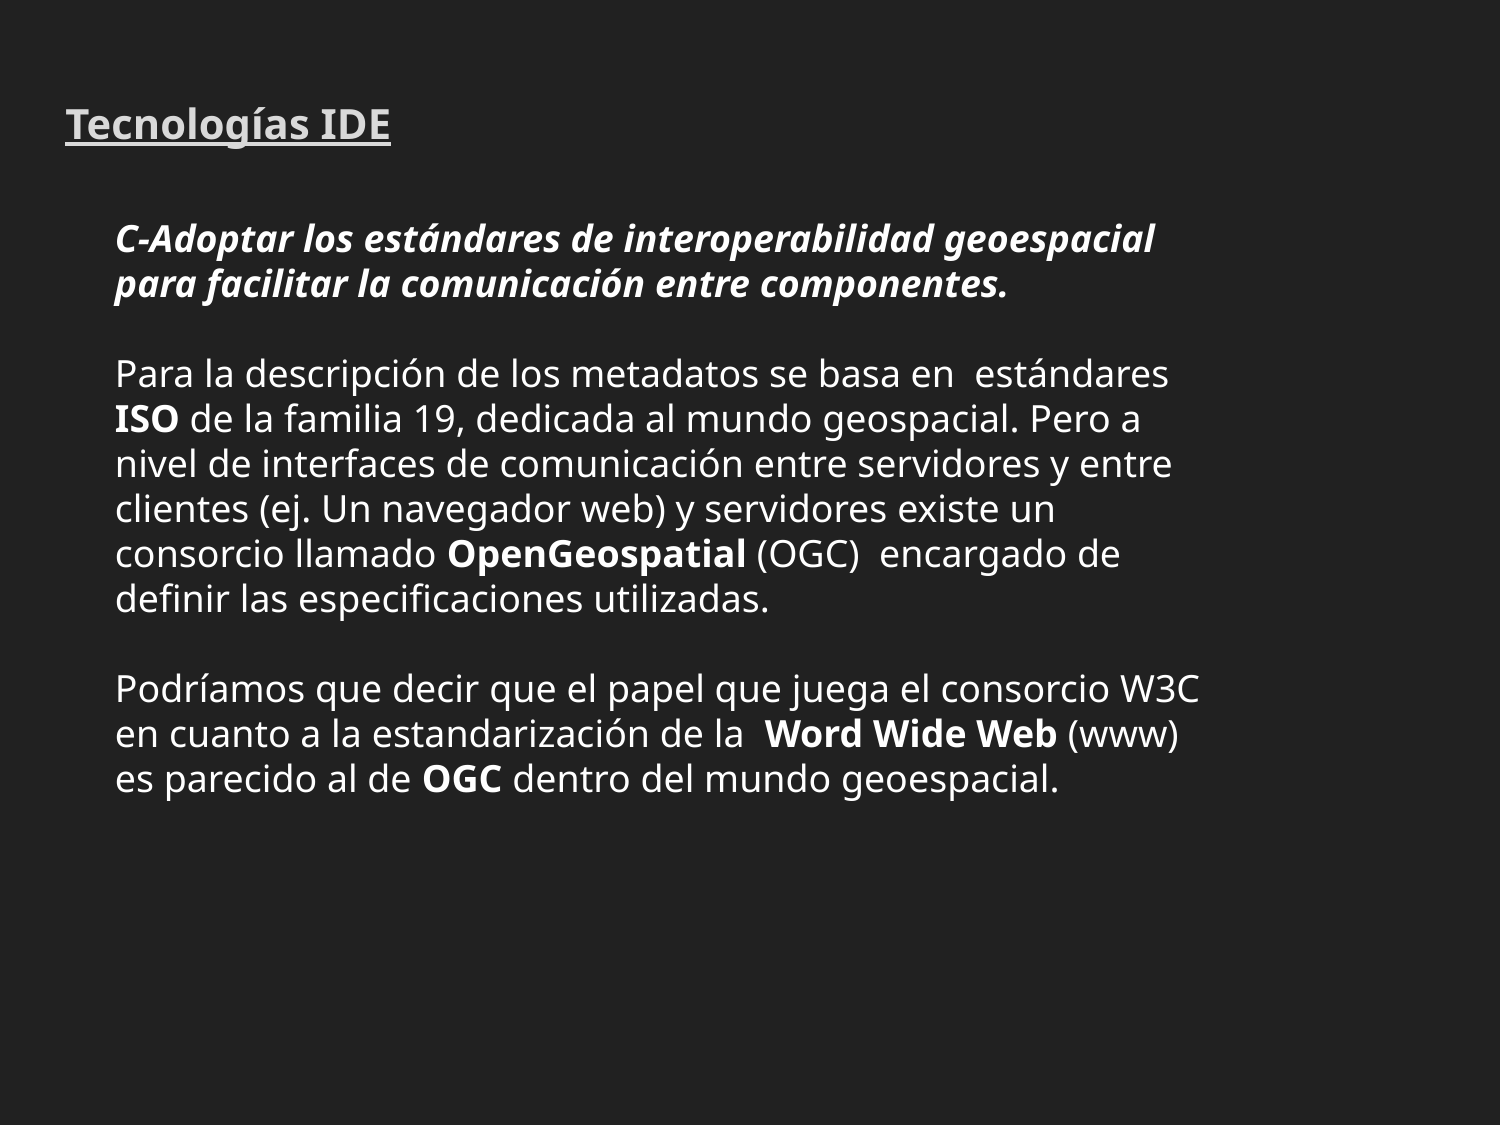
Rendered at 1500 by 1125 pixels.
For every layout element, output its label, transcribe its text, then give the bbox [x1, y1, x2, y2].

text_box C-Adoptar los estándares de interoperabilidad geoespacial para facilitar la comunicación entre componentes. Para la descripción de los metadatos se basa en estándares ISO de la familia 19, dedicada al mundo geospacial. Pero a nivel de interfaces de comunicación entre servidores y entre clientes (ej. Un navegador web) y servidores existe un consorcio llamado OpenGeospatial (OGC) encargado de definir las especificaciones utilizadas. Podríamos que decir que el papel que juega el consorcio W3C en cuanto a la estandarización de la Word Wide Web (www) es parecido al de OGC dentro del mundo geoespacial. [100, 208, 1235, 808]
text_box Tecnologías IDE [50, 90, 407, 155]
